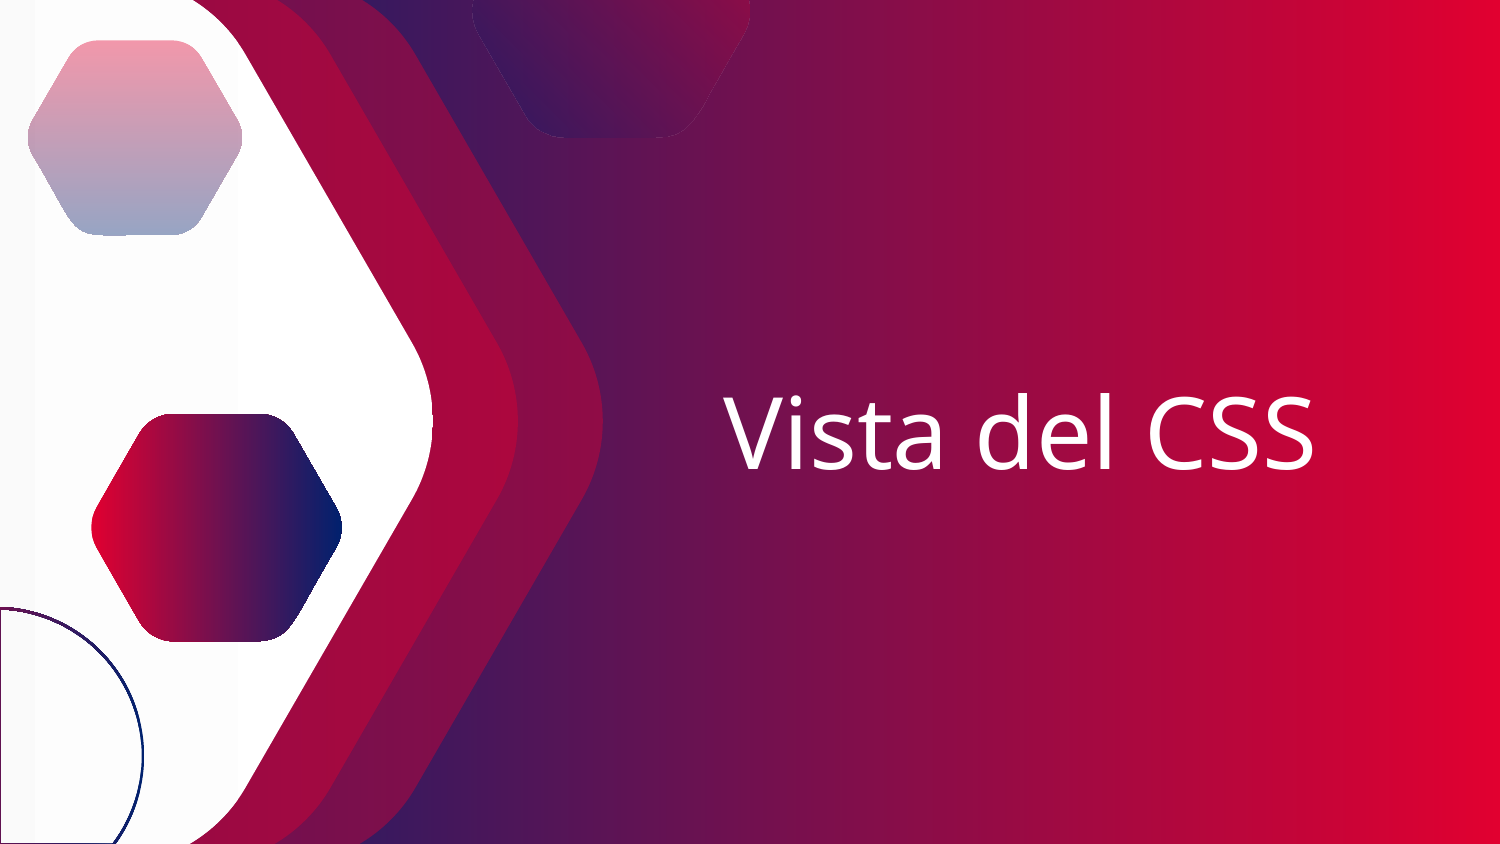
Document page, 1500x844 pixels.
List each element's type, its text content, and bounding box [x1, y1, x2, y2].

text_box Vista del CSS [625, 354, 1417, 536]
